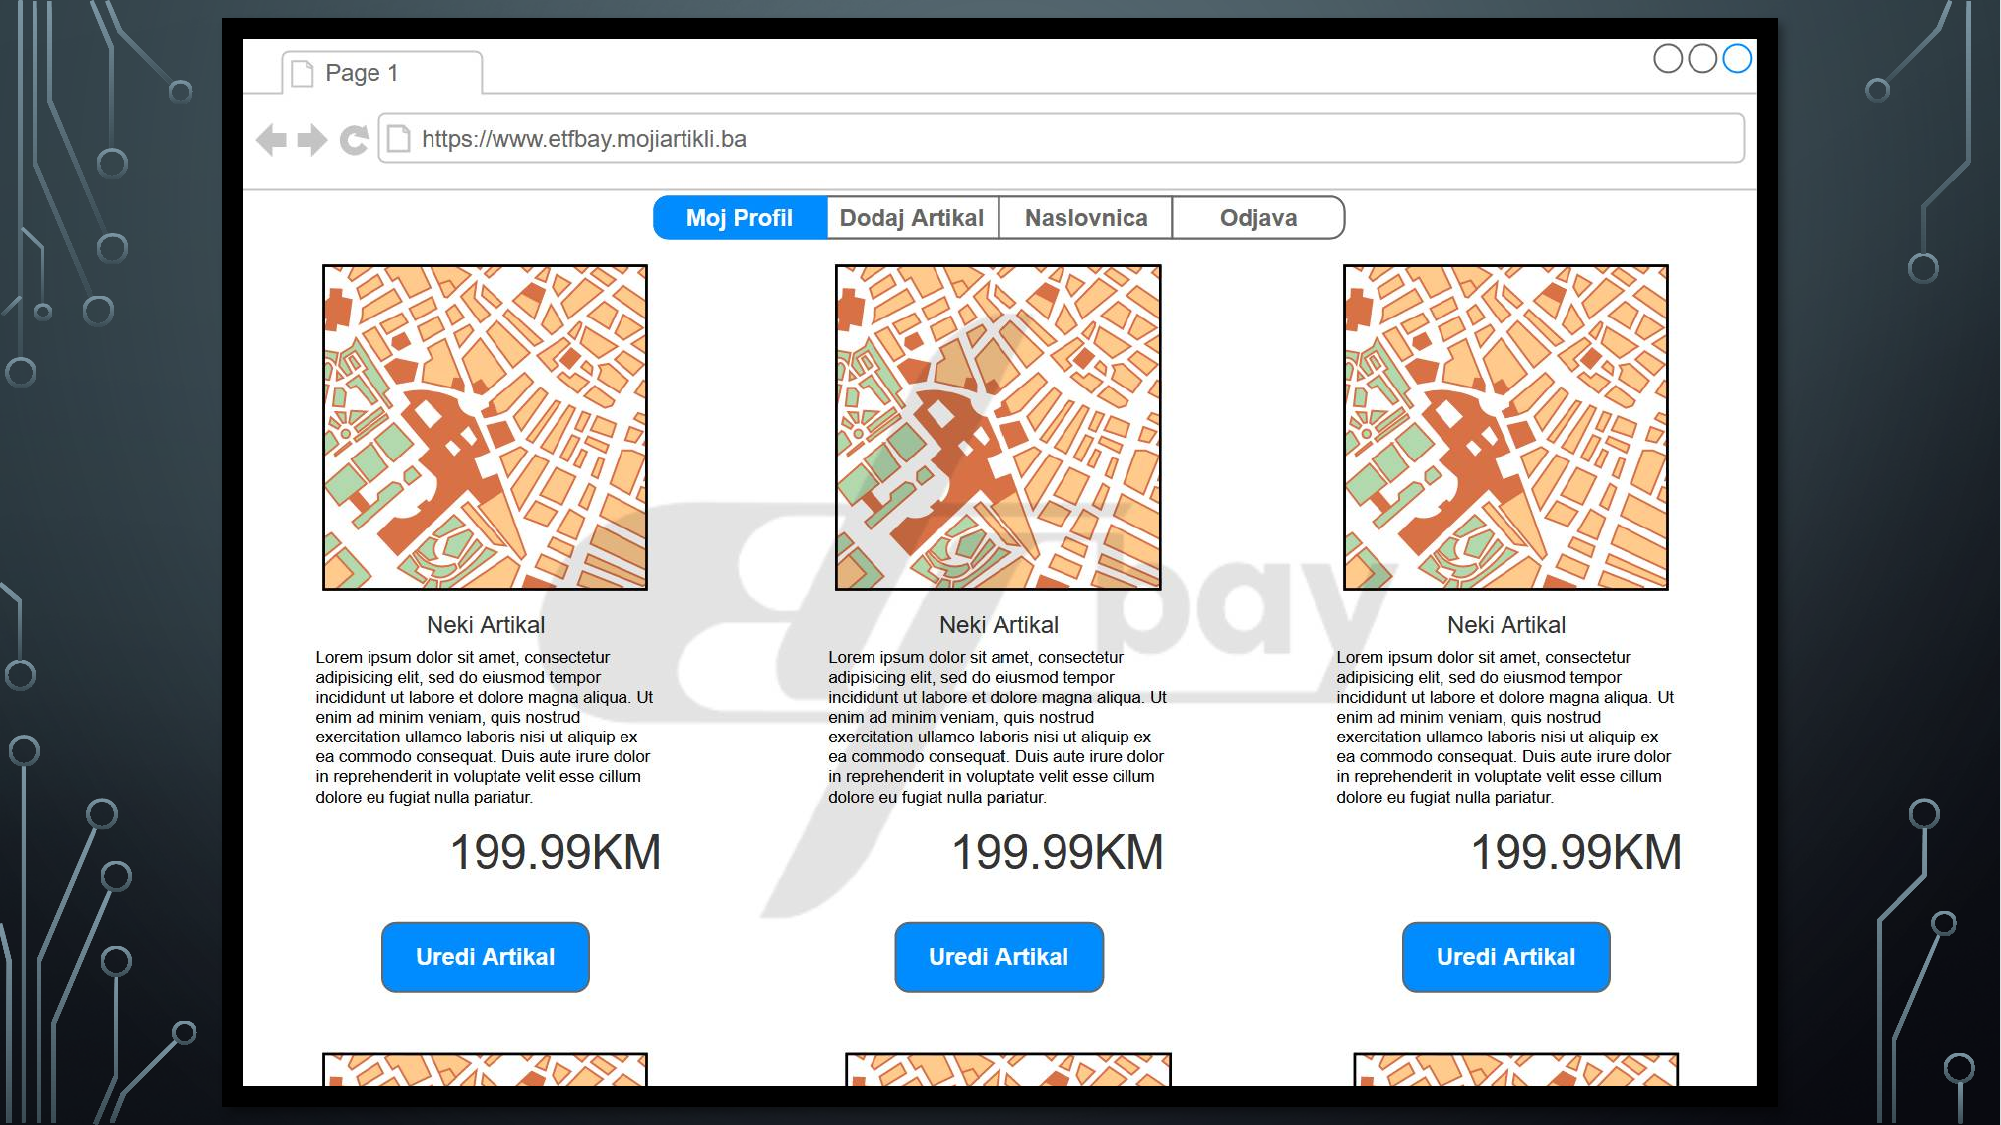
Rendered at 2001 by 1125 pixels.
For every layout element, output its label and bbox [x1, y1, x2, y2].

picture [242, 38, 1758, 1087]
